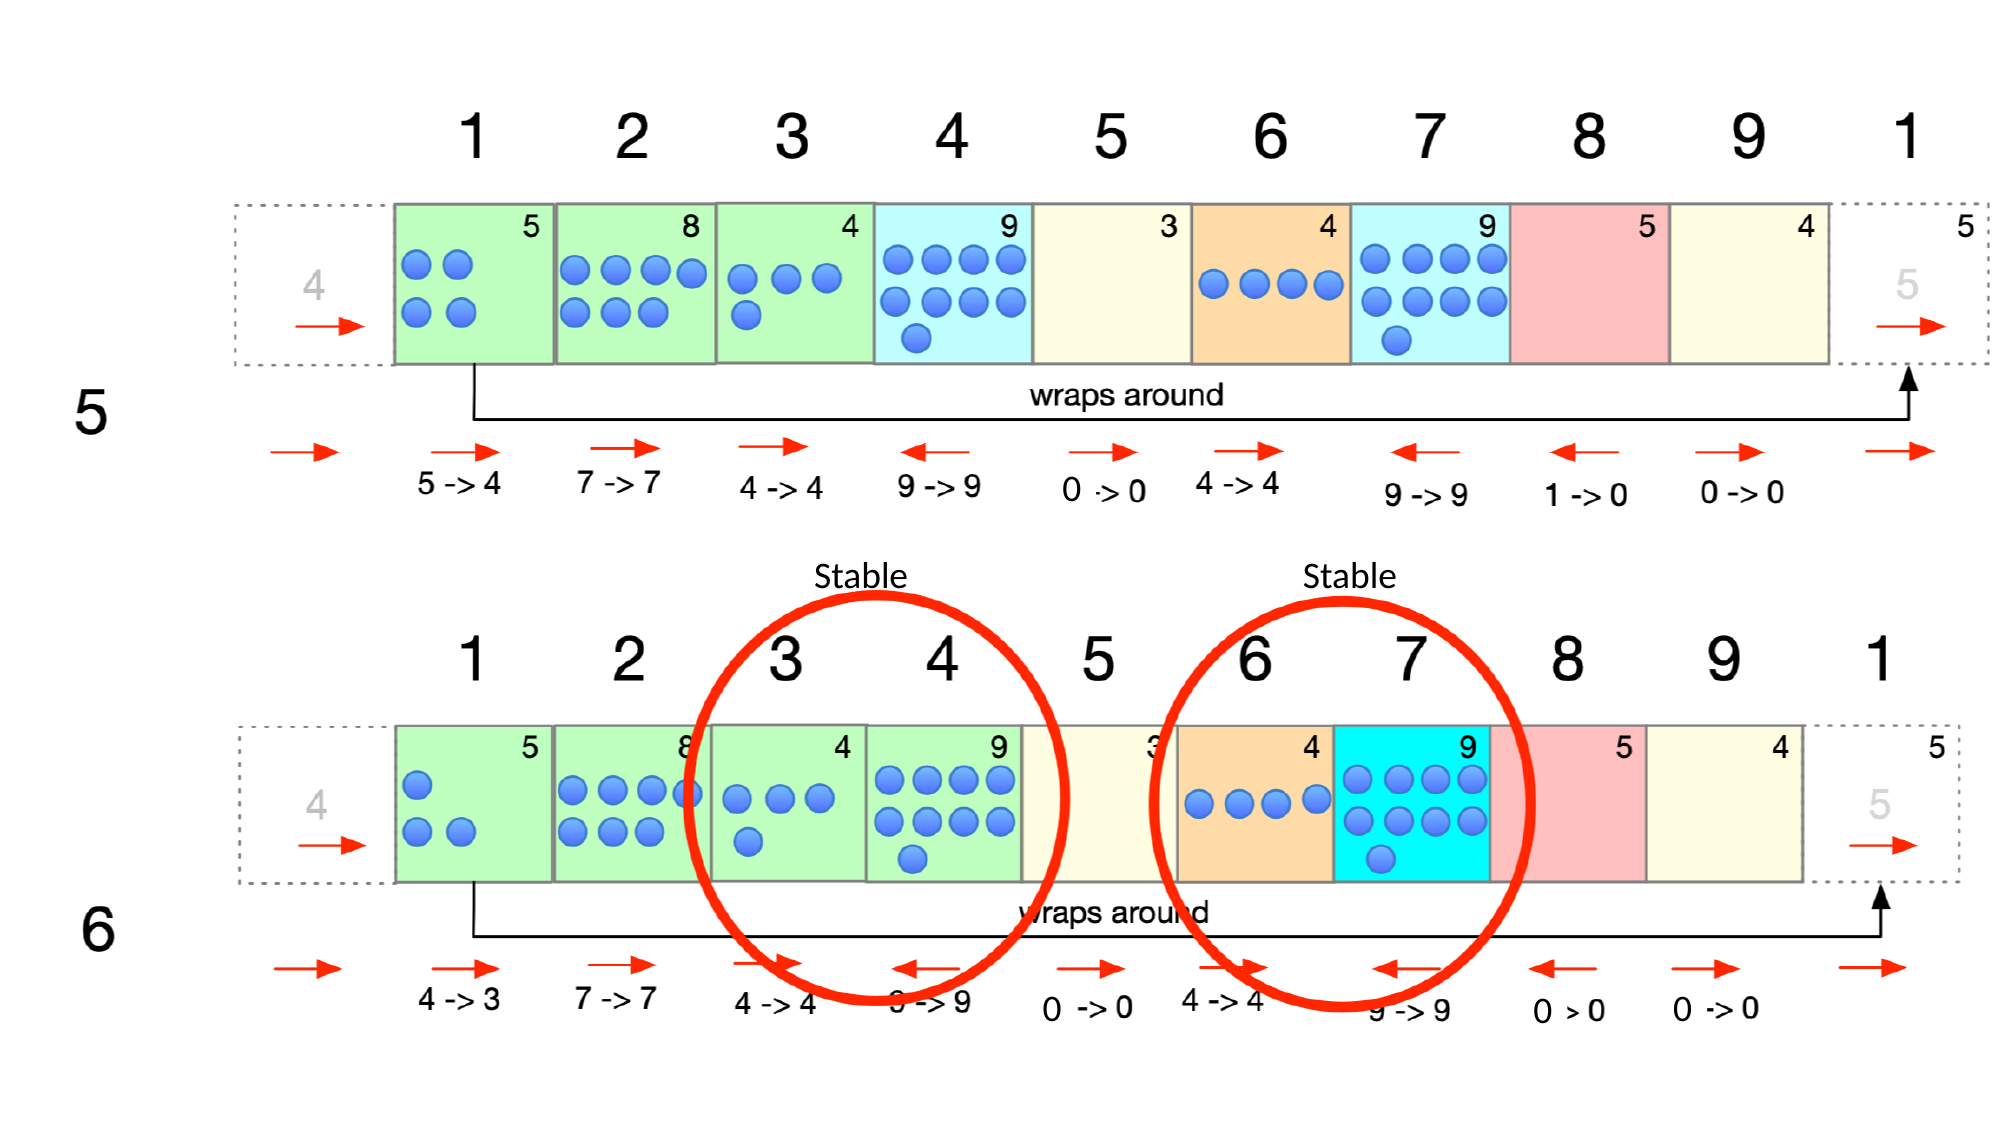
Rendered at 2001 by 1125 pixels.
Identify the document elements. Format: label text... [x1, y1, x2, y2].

picture [10, 574, 2000, 1092]
picture [27, 107, 2000, 563]
text_box Stable [1288, 563, 1413, 574]
text_box Stable [799, 563, 924, 574]
